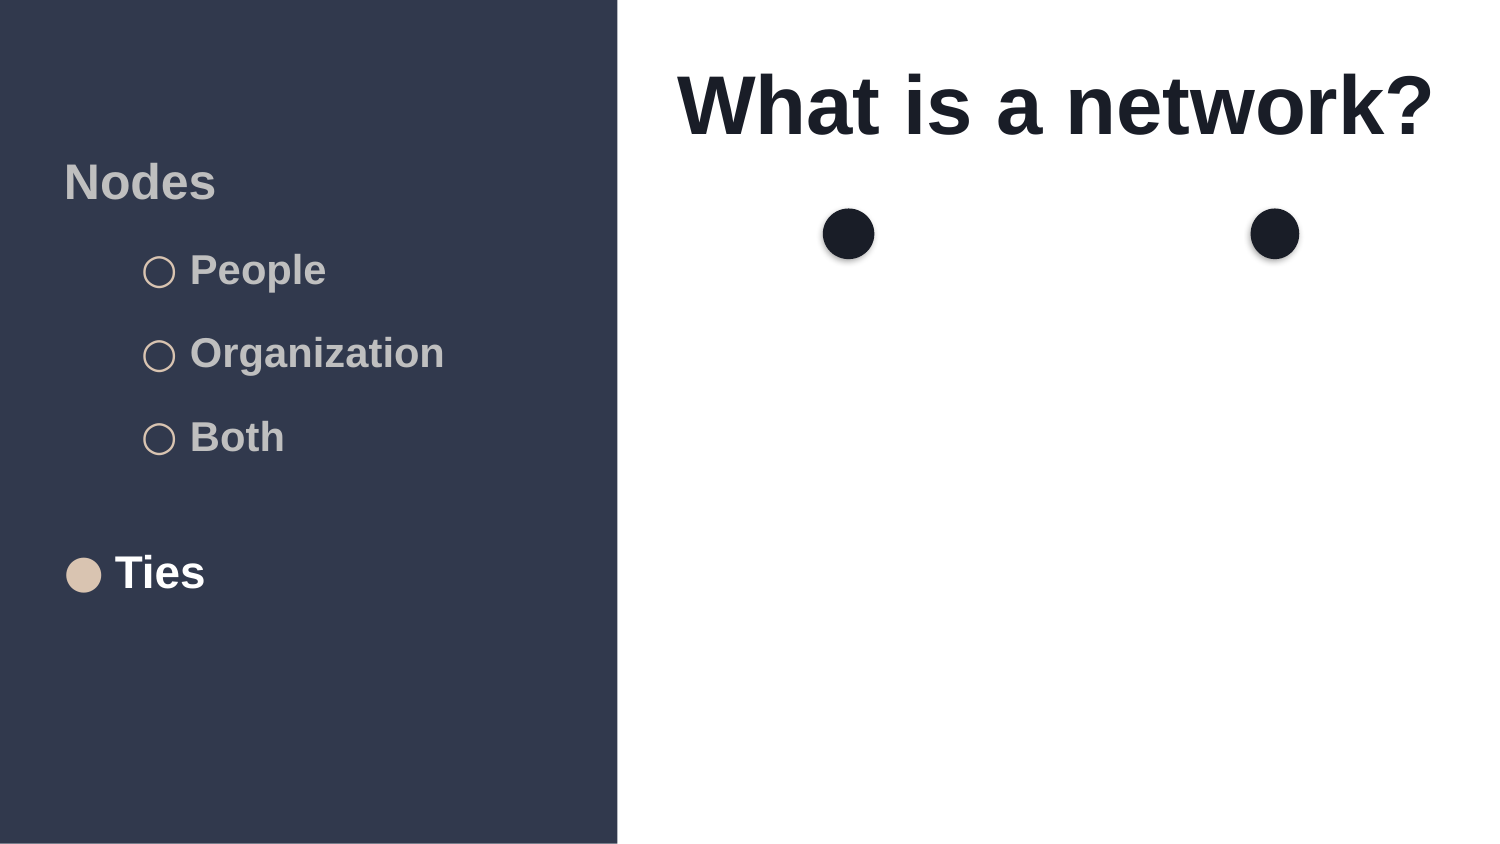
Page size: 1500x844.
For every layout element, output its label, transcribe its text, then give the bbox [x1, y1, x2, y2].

list Nodes People Organization Both Ties [24, 134, 613, 811]
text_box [823, 208, 1299, 259]
title What is a network? [662, 36, 1463, 186]
